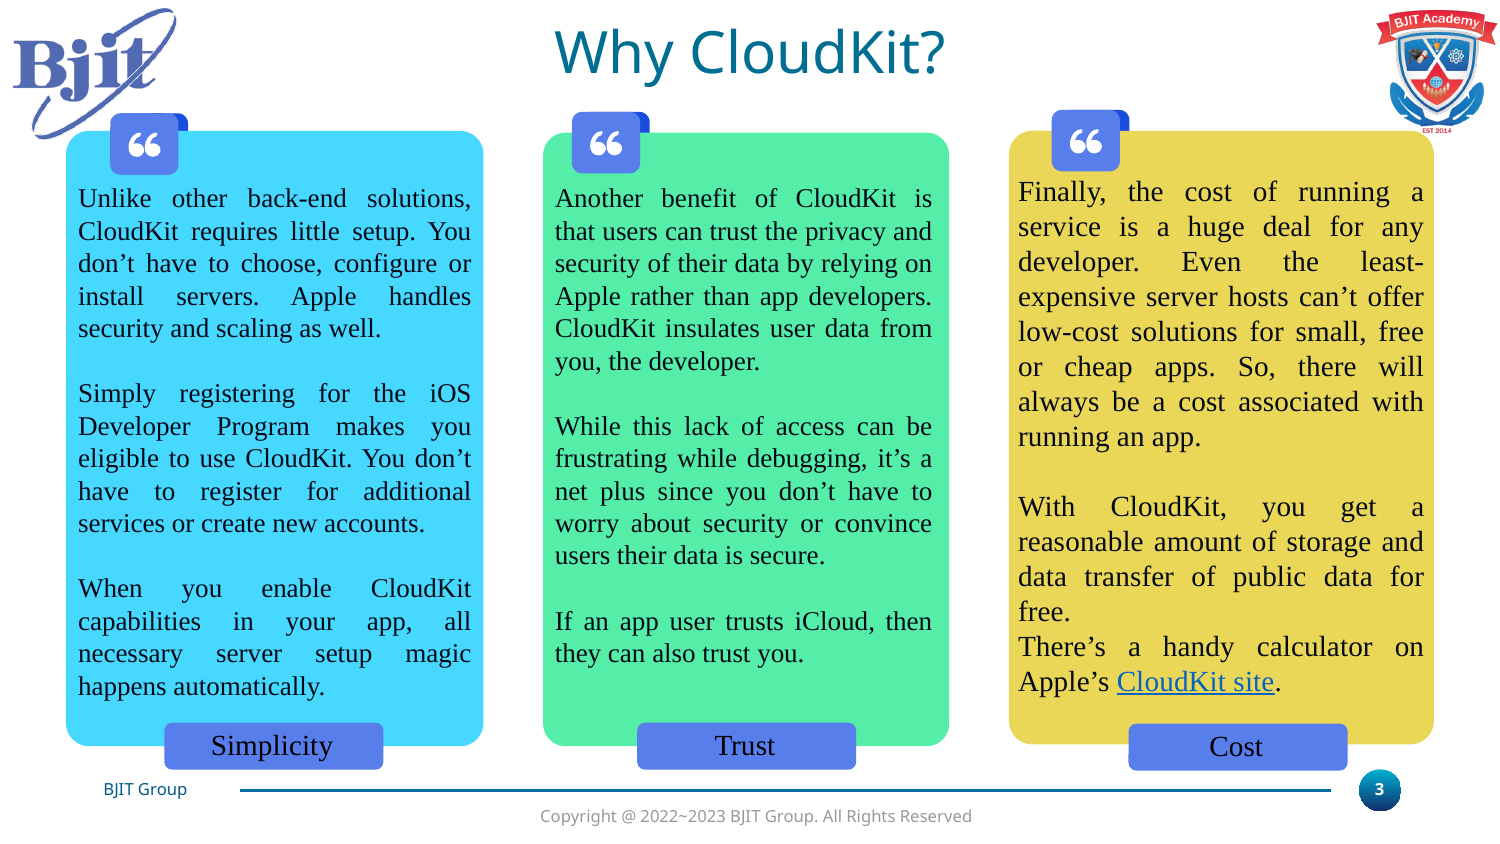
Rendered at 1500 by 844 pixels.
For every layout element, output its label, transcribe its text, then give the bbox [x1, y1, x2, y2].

picture [1373, 7, 1500, 136]
picture [124, 783, 133, 795]
text_box Why CloudKit? [539, 7, 961, 93]
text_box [65, 109, 1435, 771]
picture [13, 7, 177, 140]
